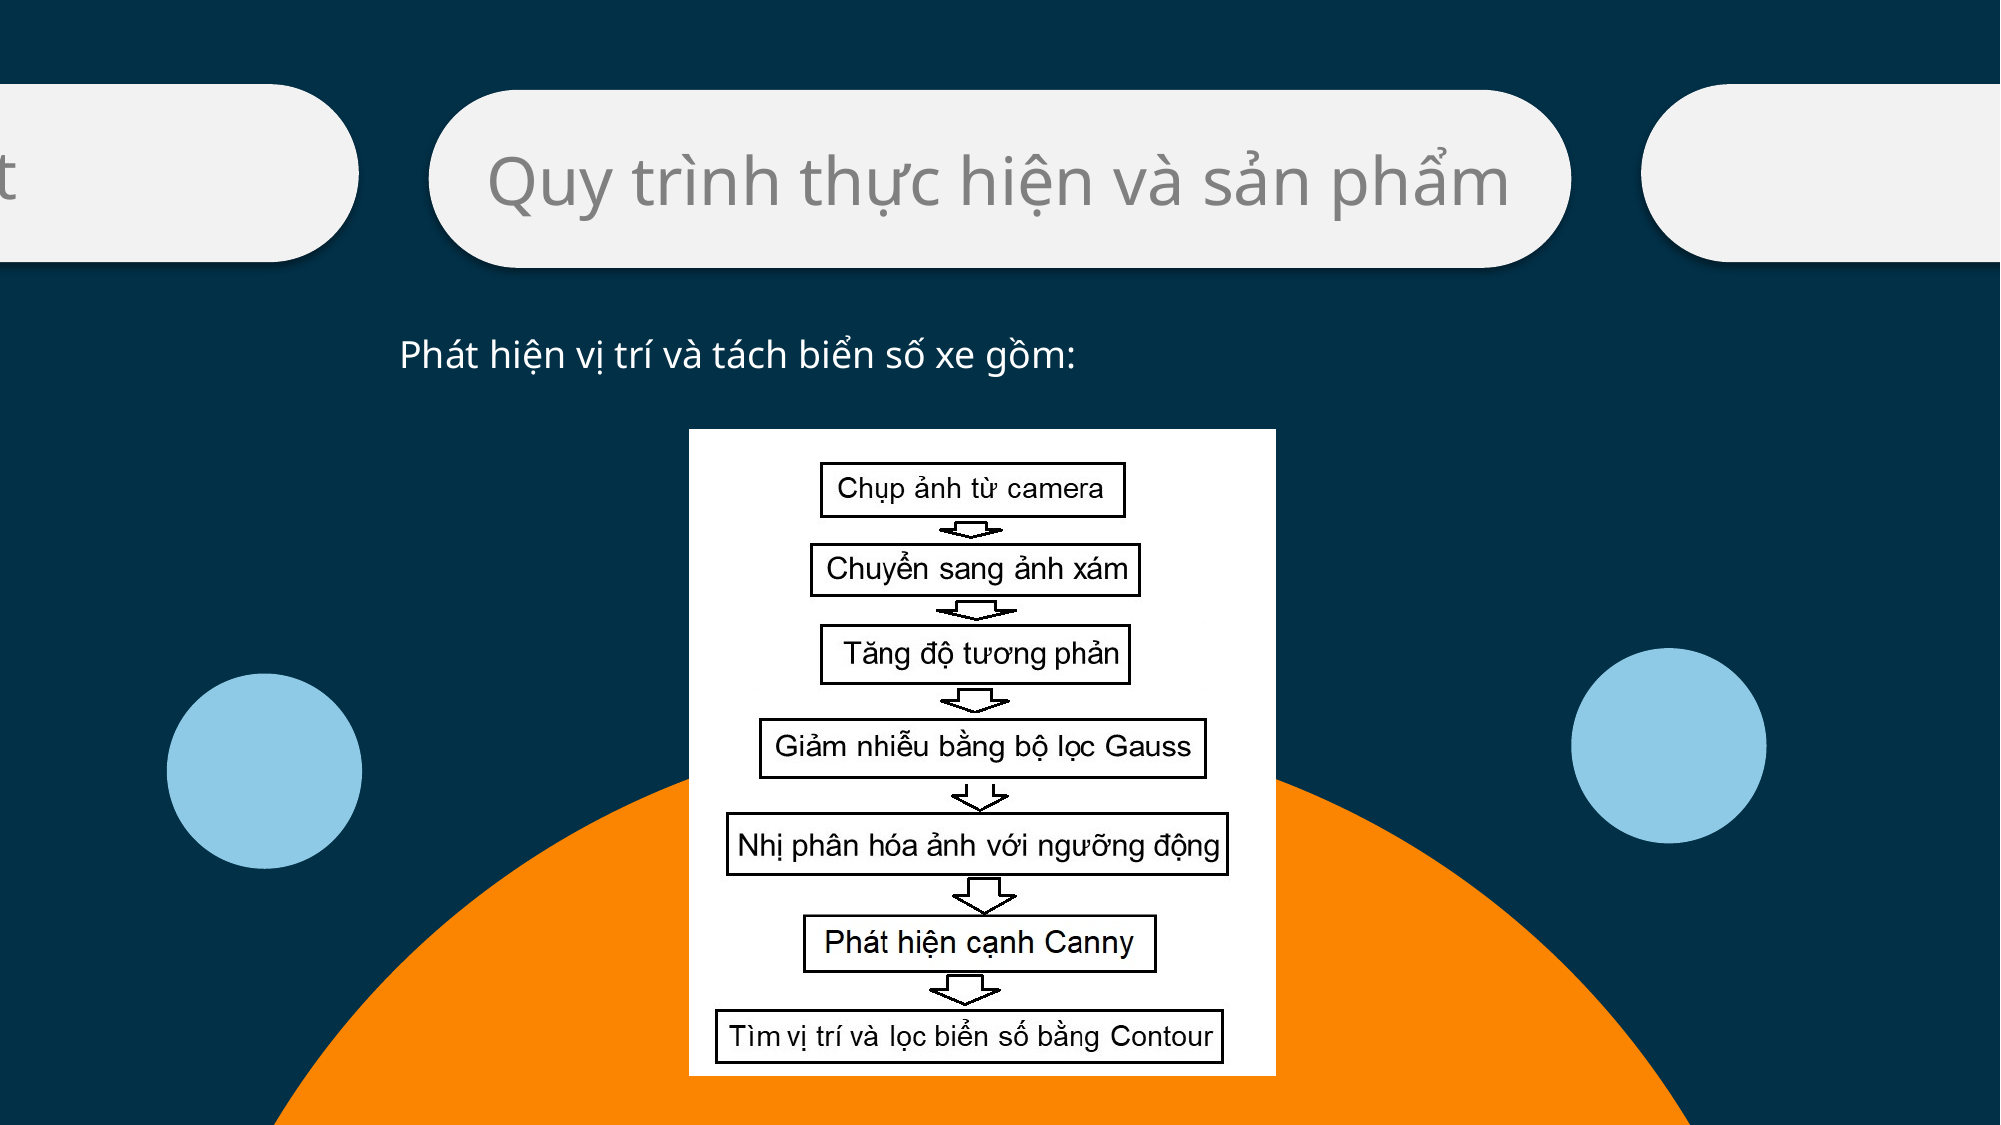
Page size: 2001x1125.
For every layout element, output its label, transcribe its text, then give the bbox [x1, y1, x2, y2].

text_box [1570, 647, 1768, 845]
text_box Phát hiện vị trí và tách biển số xe gồm: [384, 301, 1637, 384]
text_box Quy trình thực hiện và sản phẩm [427, 88, 1573, 269]
text_box [0, 0, 2000, 1125]
text_box Cơ sở lý thuyết [0, 83, 360, 264]
text_box Kết luận [1640, 83, 2000, 264]
text_box [272, 777, 1692, 1125]
text_box [165, 672, 364, 870]
picture [689, 430, 1276, 1076]
